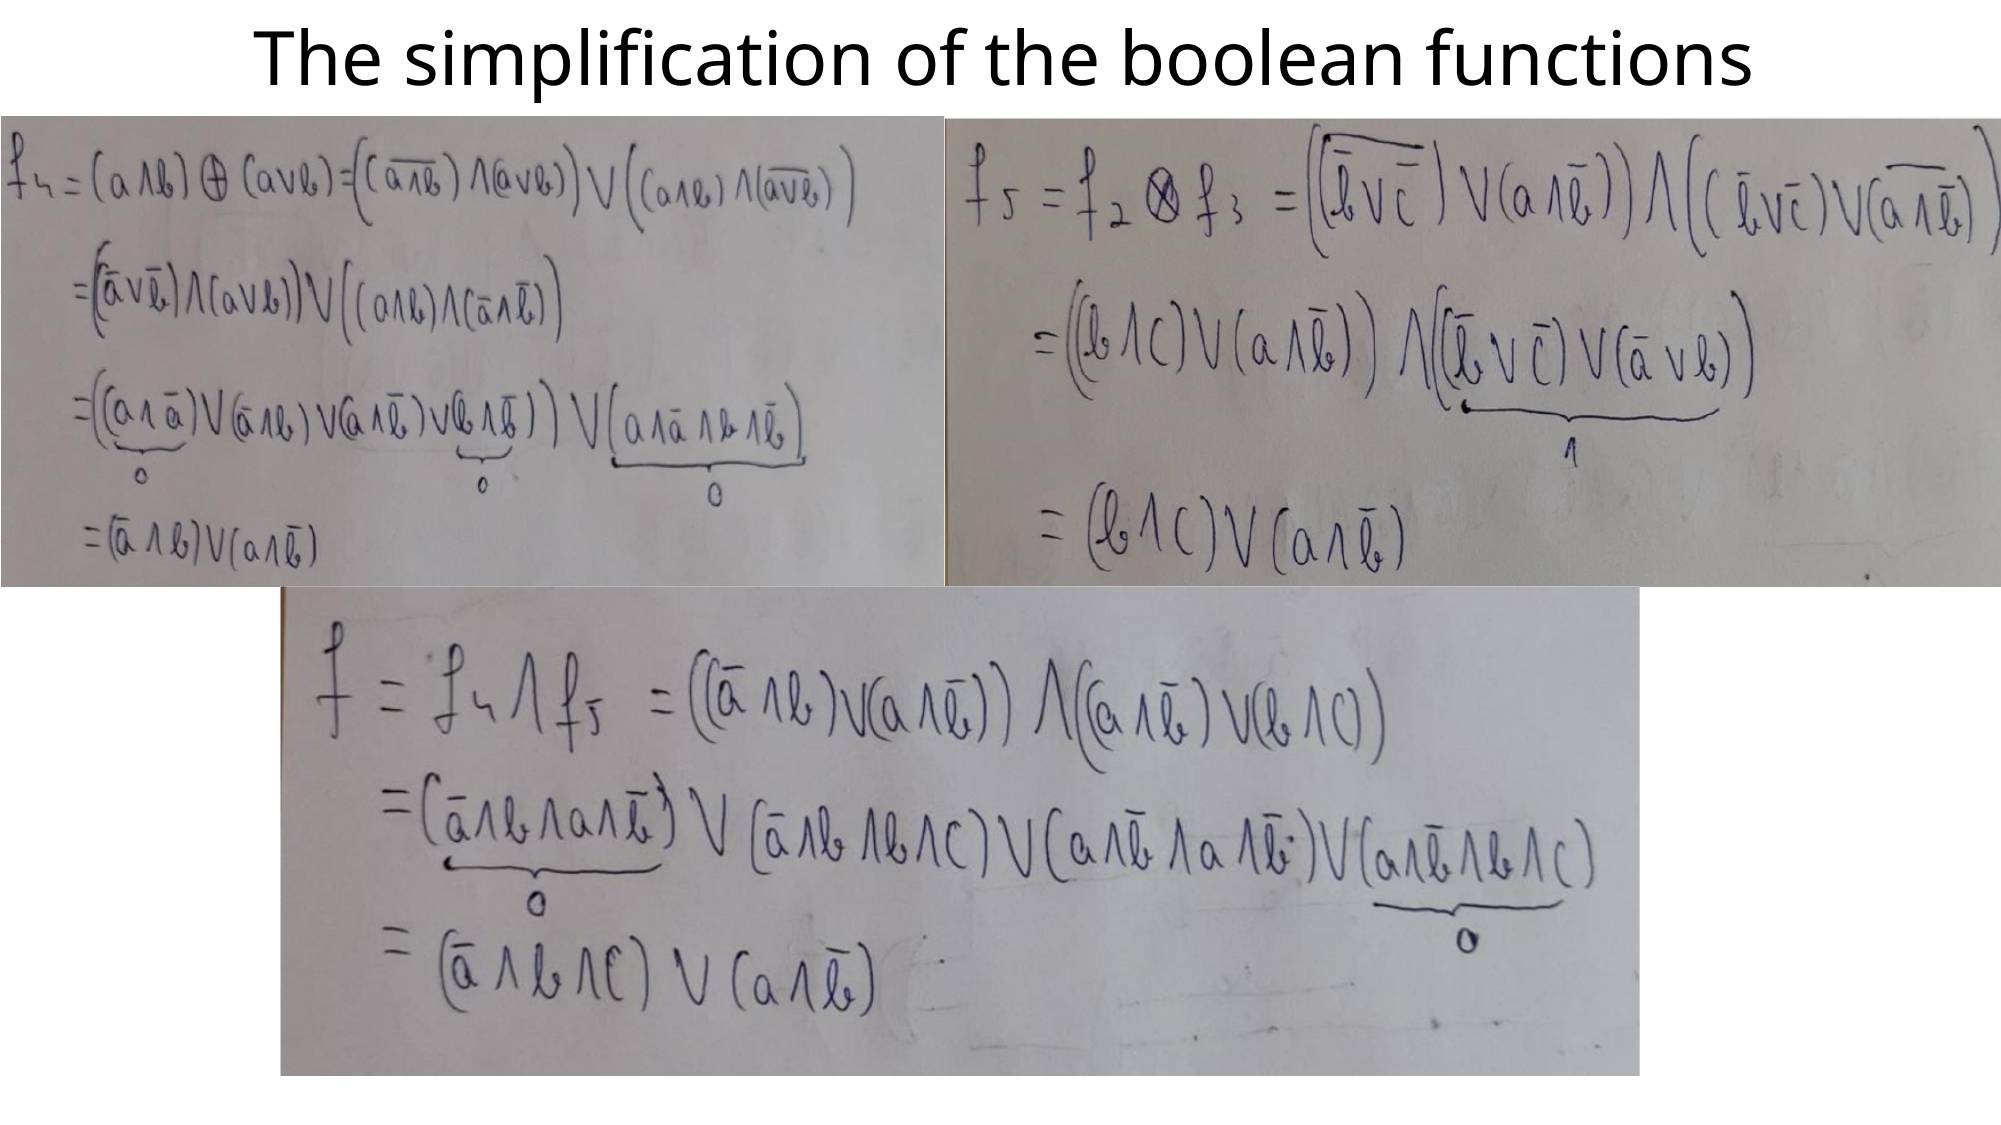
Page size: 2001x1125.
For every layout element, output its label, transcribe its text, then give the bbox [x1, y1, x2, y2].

title The simplification of the boolean functions [238, 0, 1863, 116]
picture [0, 116, 2001, 1077]
